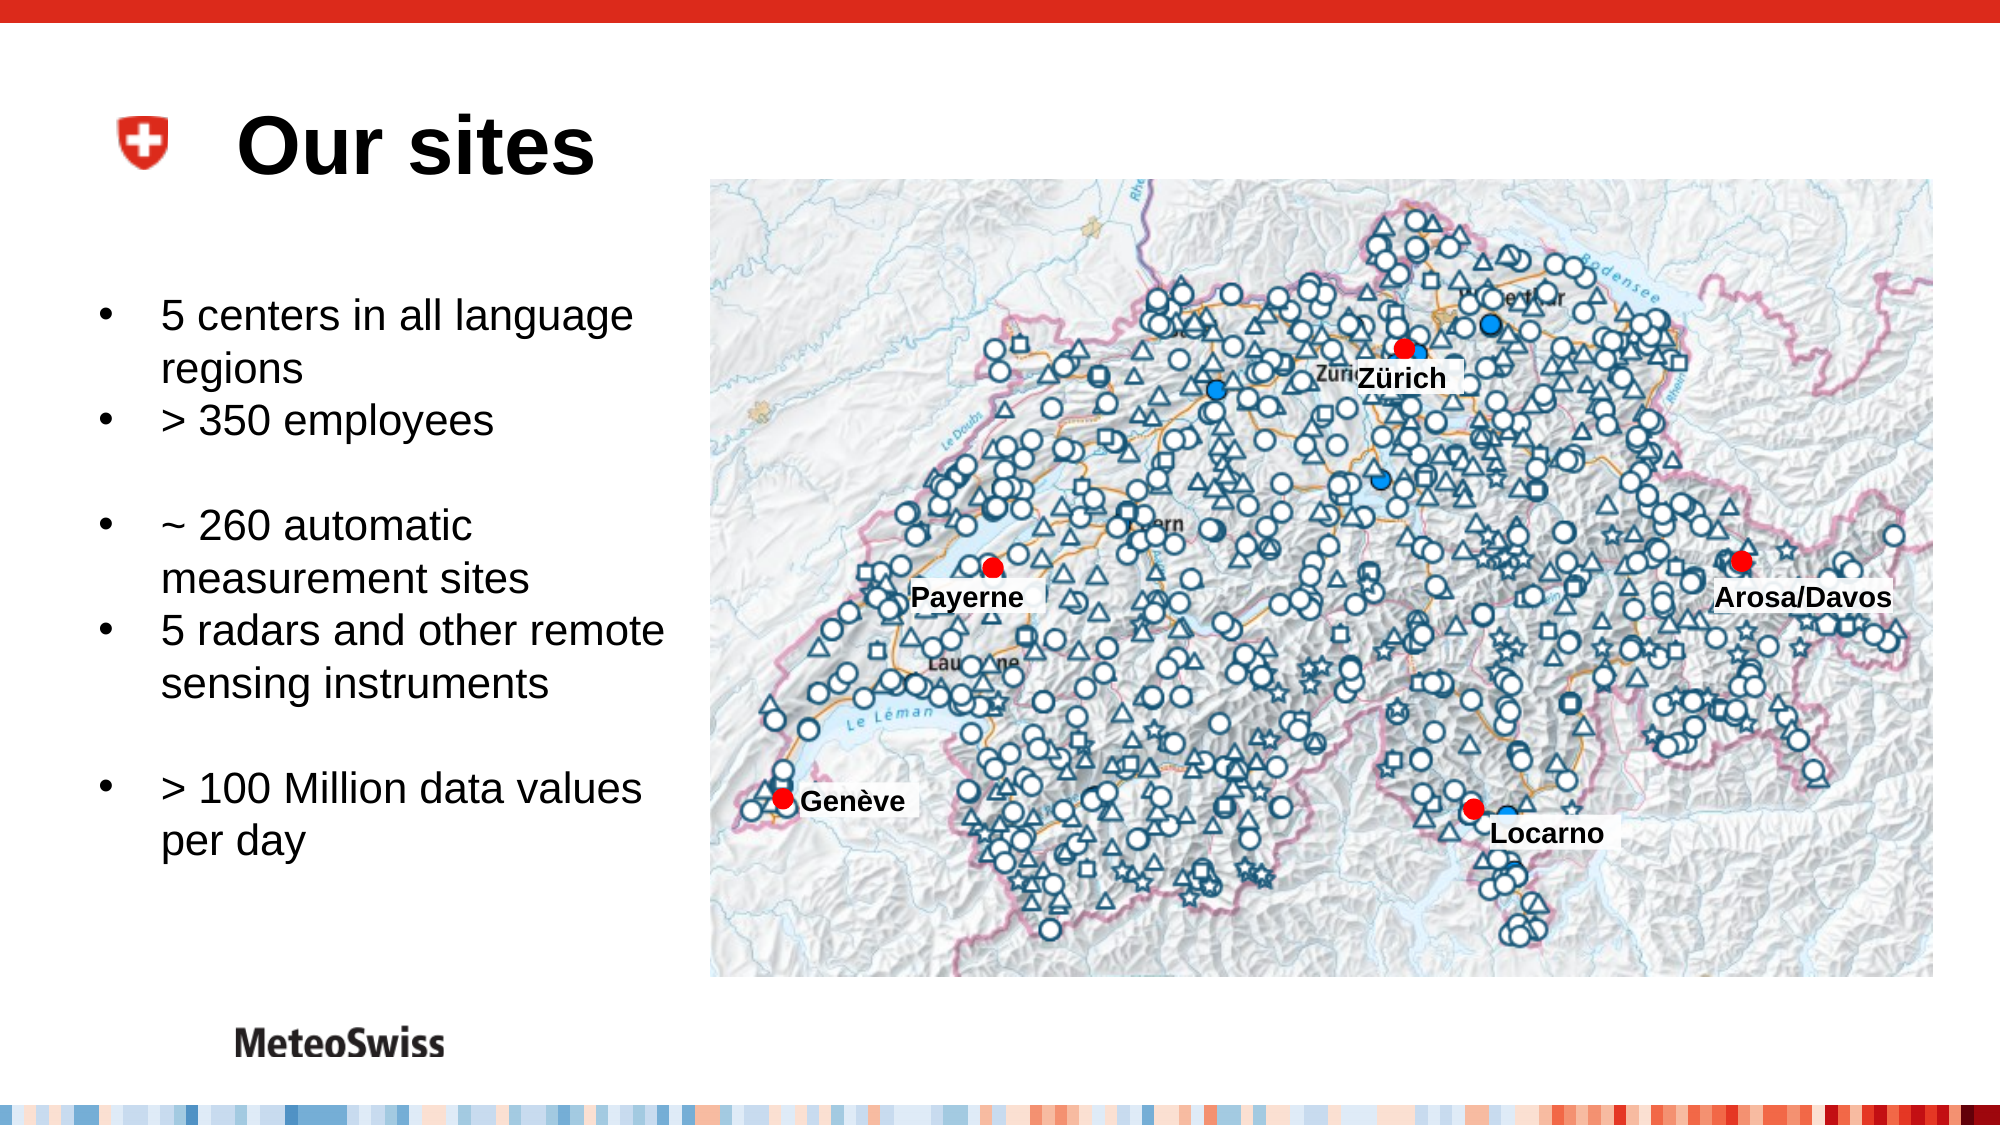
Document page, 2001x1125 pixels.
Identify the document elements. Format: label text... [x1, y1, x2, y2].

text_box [710, 179, 1933, 977]
text_box 5 centers in all language regions > 350 employees ~ 260 automatic measurement sites 5 radars and other remote sensing instruments > 100 Million data values per day [83, 279, 686, 872]
picture [0, 1105, 2000, 1125]
title Our sites [236, 102, 1863, 241]
